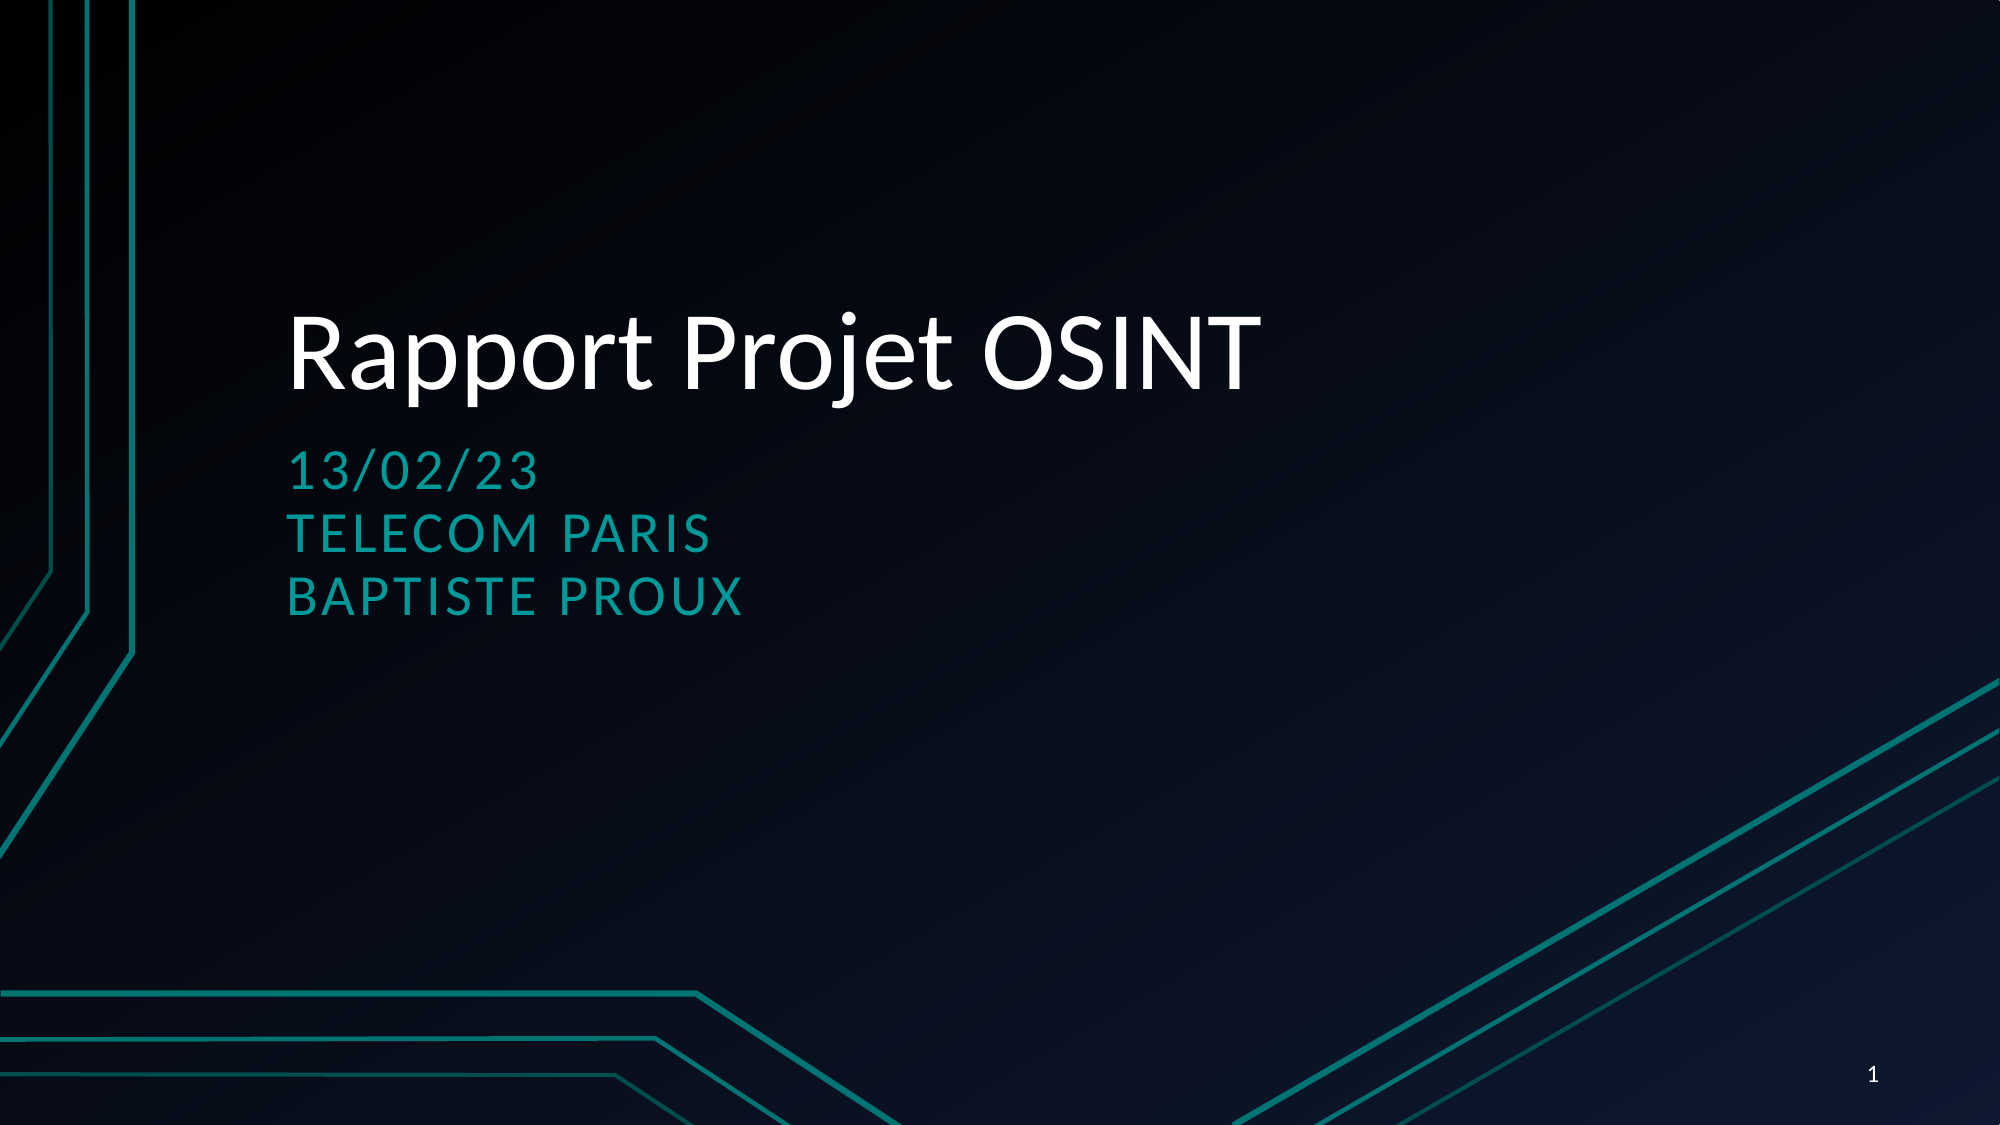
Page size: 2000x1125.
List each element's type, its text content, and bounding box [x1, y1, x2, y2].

title Rapport Projet OSINT [266, 95, 1700, 424]
slide_number 1 [1732, 1042, 1900, 1103]
subtitle 13/02/23 Telecom paris Baptiste Proux [266, 429, 1700, 717]
